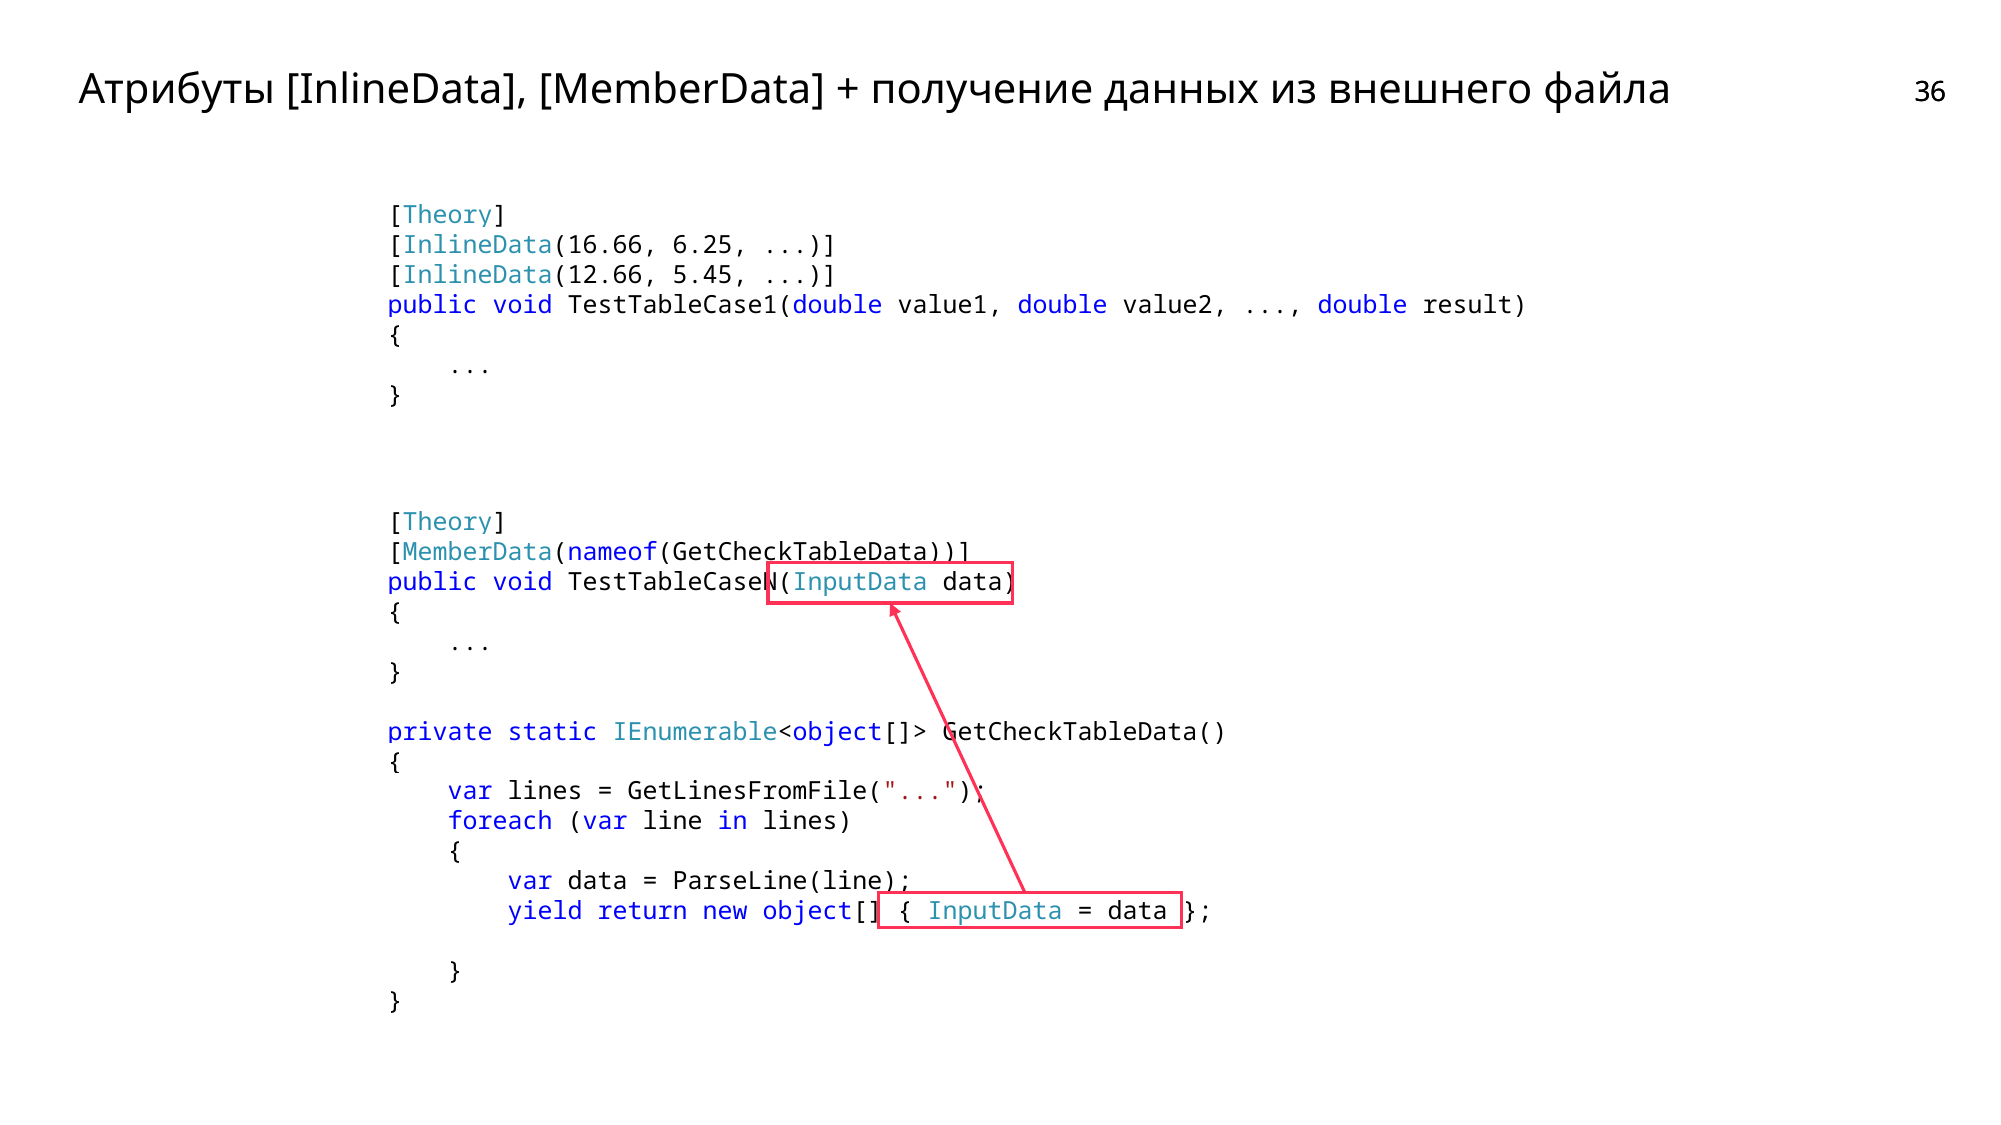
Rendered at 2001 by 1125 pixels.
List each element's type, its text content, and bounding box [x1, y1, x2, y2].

text_box [877, 891, 1183, 929]
text_box [Theory] [MemberData(nameof(GetCheckTableData))] public void TestTableCaseN(InputData data) { ... } private static IEnumerable<object[]> GetCheckTableData() { var lines = GetLinesFromFile("..."); foreach (var line in lines) { var data = ParseLine(line); yield return new object[] { InputData = data }; } } [372, 498, 1673, 1022]
text_box [766, 561, 1014, 605]
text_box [889, 602, 1026, 894]
title Атрибуты [InlineData], [MemberData] + получение данных из внешнего файла [63, 53, 1789, 128]
text_box [Theory] [InlineData(16.66, 6.25, ...)] [InlineData(12.66, 5.45, ...)] public void TestTableCase1(double value1, double value2, ..., double result) { ... } [372, 191, 1673, 416]
